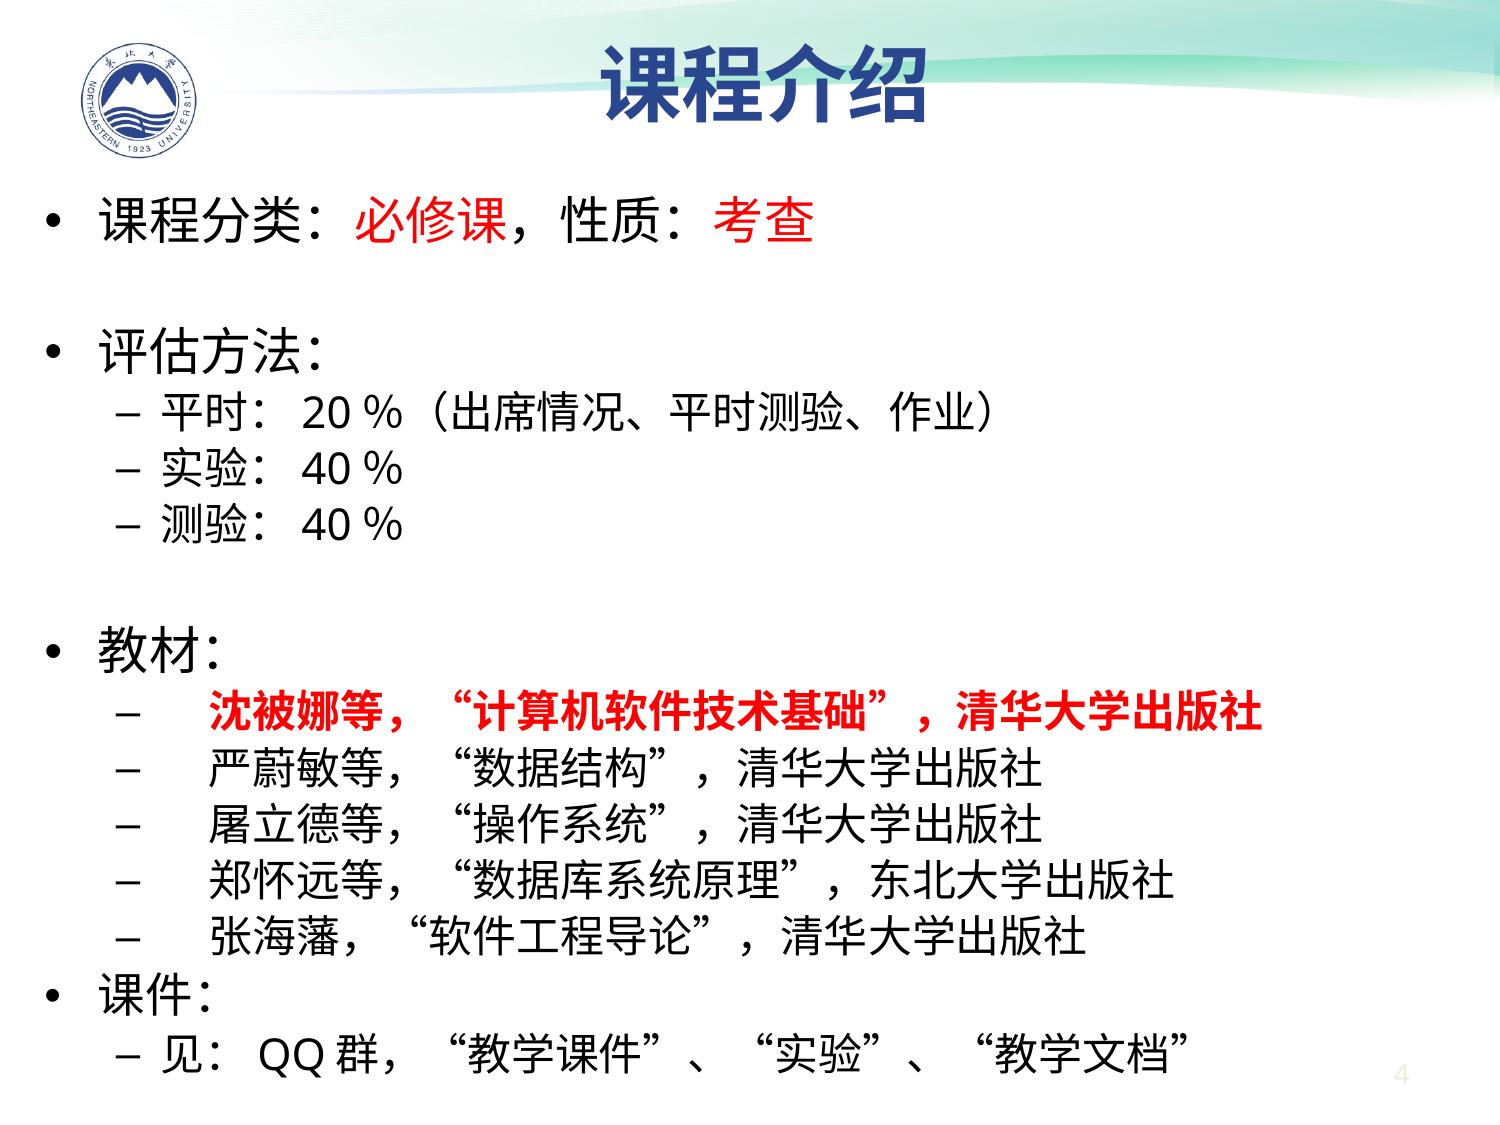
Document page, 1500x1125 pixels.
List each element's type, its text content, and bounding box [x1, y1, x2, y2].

picture [0, 0, 1500, 1125]
list 课程分类：必修课，性质：考查 评估方法： 平时：20％（出席情况、平时测验、作业） 实验：40％ 测验：40％ 教材： 沈被娜等，“计算机软件技术基础”，清华大学出版社 严蔚敏等，“数据结构”，清华大学出版社 屠立德等，“操作系统”，清华大学出版社 郑怀远等，“数据库系统原理”，东北大学出版社 张海藩，“软件工程导论”，清华大学出版社 课件： 见：QQ群，“教学课件”、“实验”、“教学文档” [29, 187, 1500, 1094]
slide_number 4 [1074, 1042, 1425, 1103]
title 课程介绍 [127, 0, 1403, 184]
